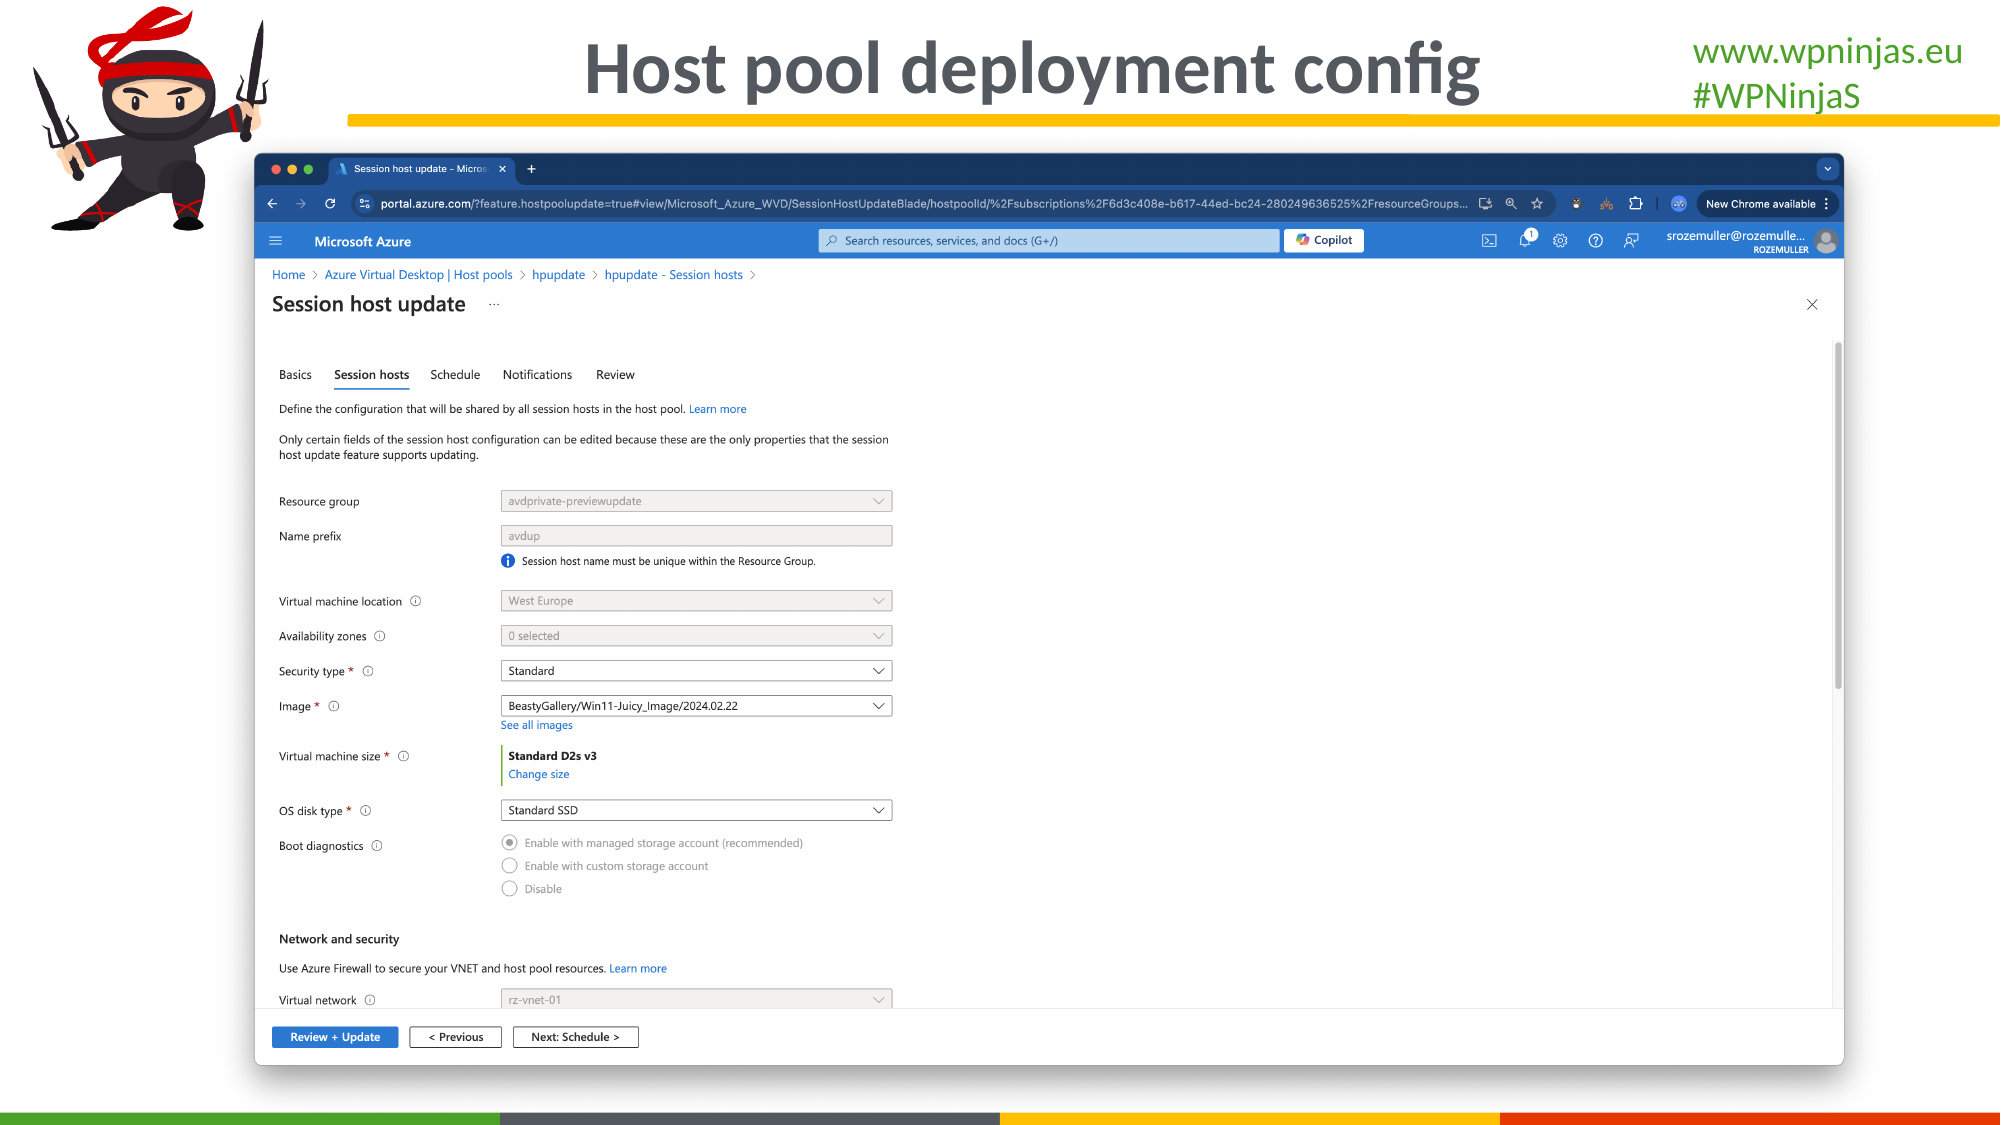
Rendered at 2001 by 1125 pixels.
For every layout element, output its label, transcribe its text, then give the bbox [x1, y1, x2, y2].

picture [28, 0, 1889, 1125]
list Host pool deployment config [383, 21, 1684, 114]
